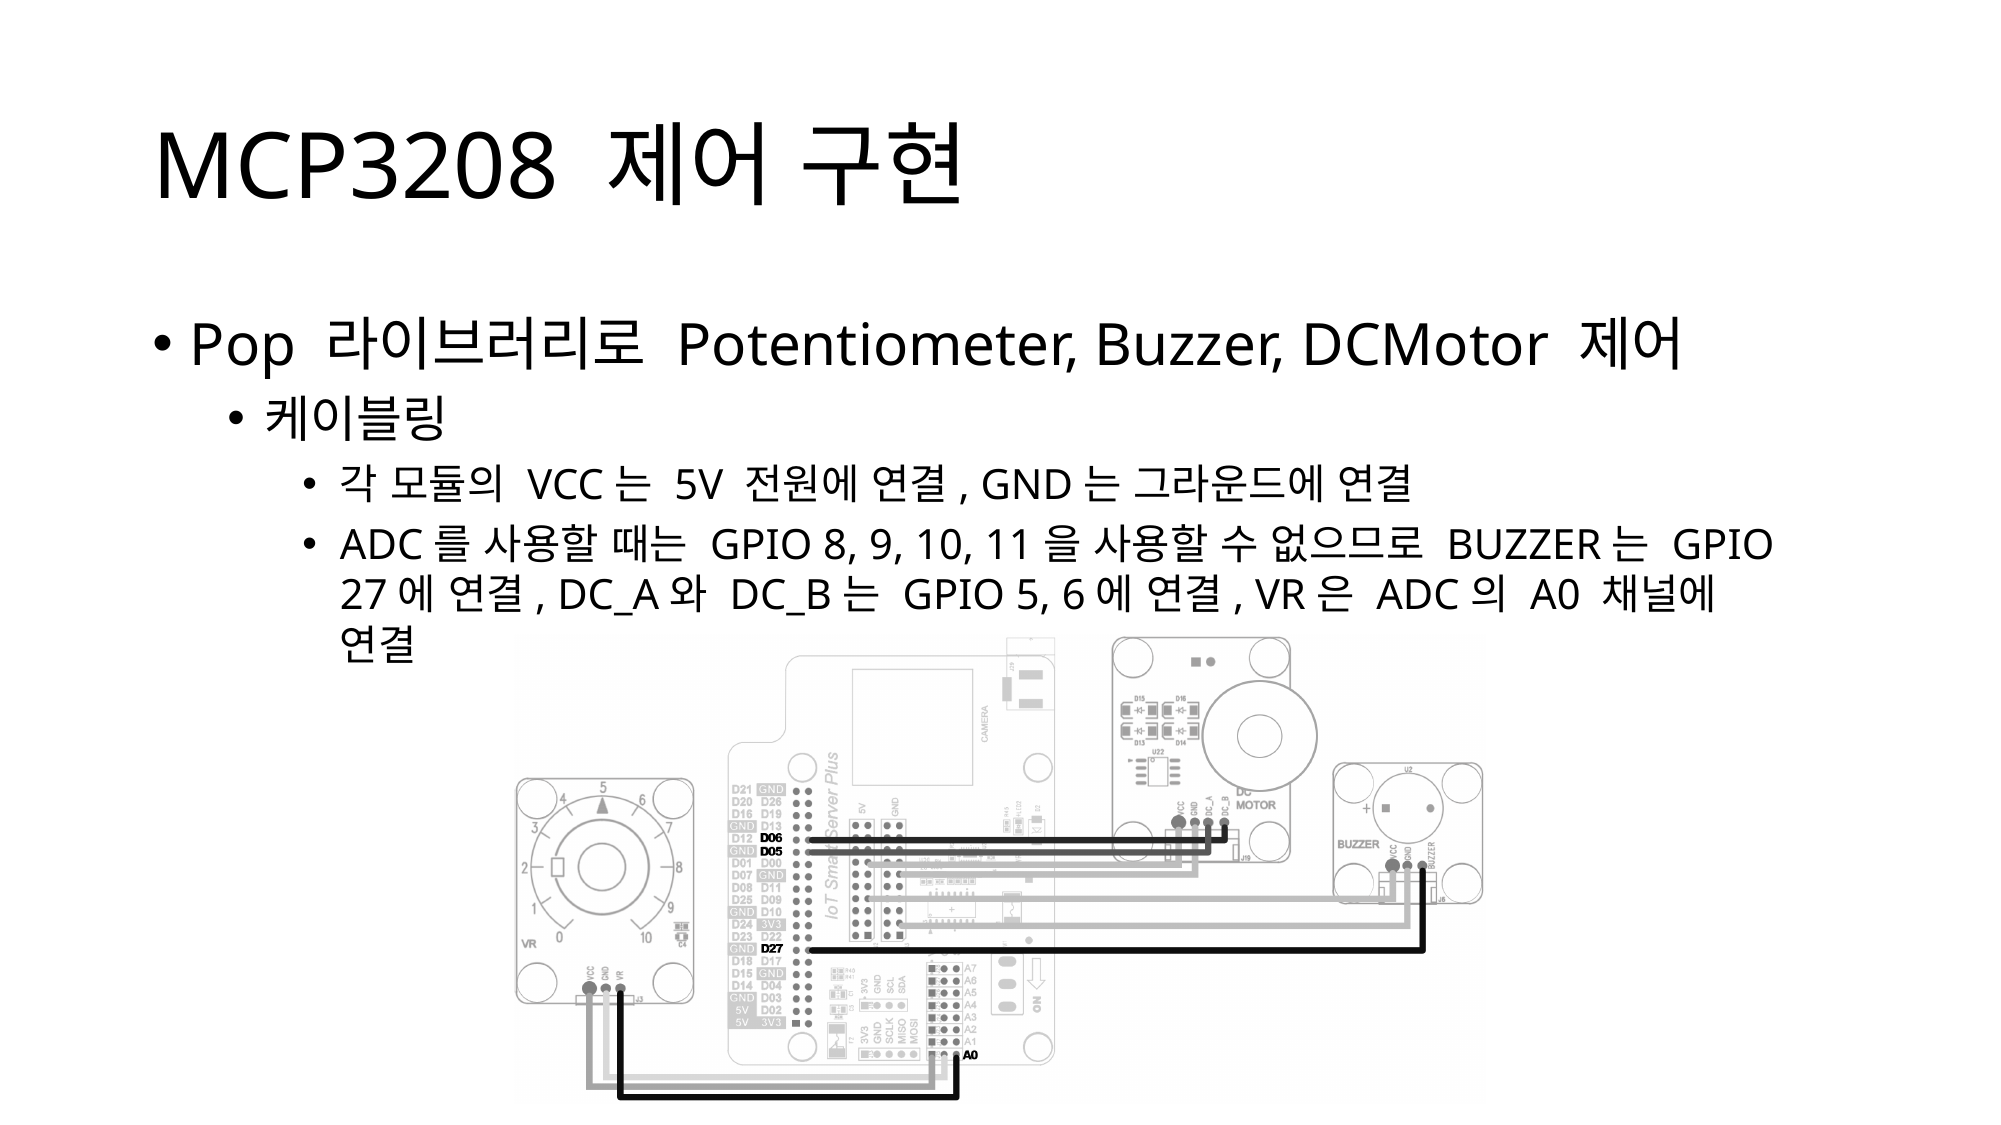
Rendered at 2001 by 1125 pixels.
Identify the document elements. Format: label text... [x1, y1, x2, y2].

picture [514, 633, 1486, 1104]
title MCP3208 제어 구현 [137, 59, 1863, 278]
list Pop 라이브러리로 Potentiometer, Buzzer, DCMotor 제어 케이블링 각 모듈의 VCC는 5V 전원에 연결, GND는 그라운드에 연결 ADC를 사용할 때는 GPIO 8, 9, 10, 11을 사용할 수 없으므로 BUZZER는 GPIO 27에 연결, DC_A와 DC_B는 GPIO 5, 6에 연결, VR은 ADC의 A0 채널에 연결 [137, 299, 1803, 1099]
